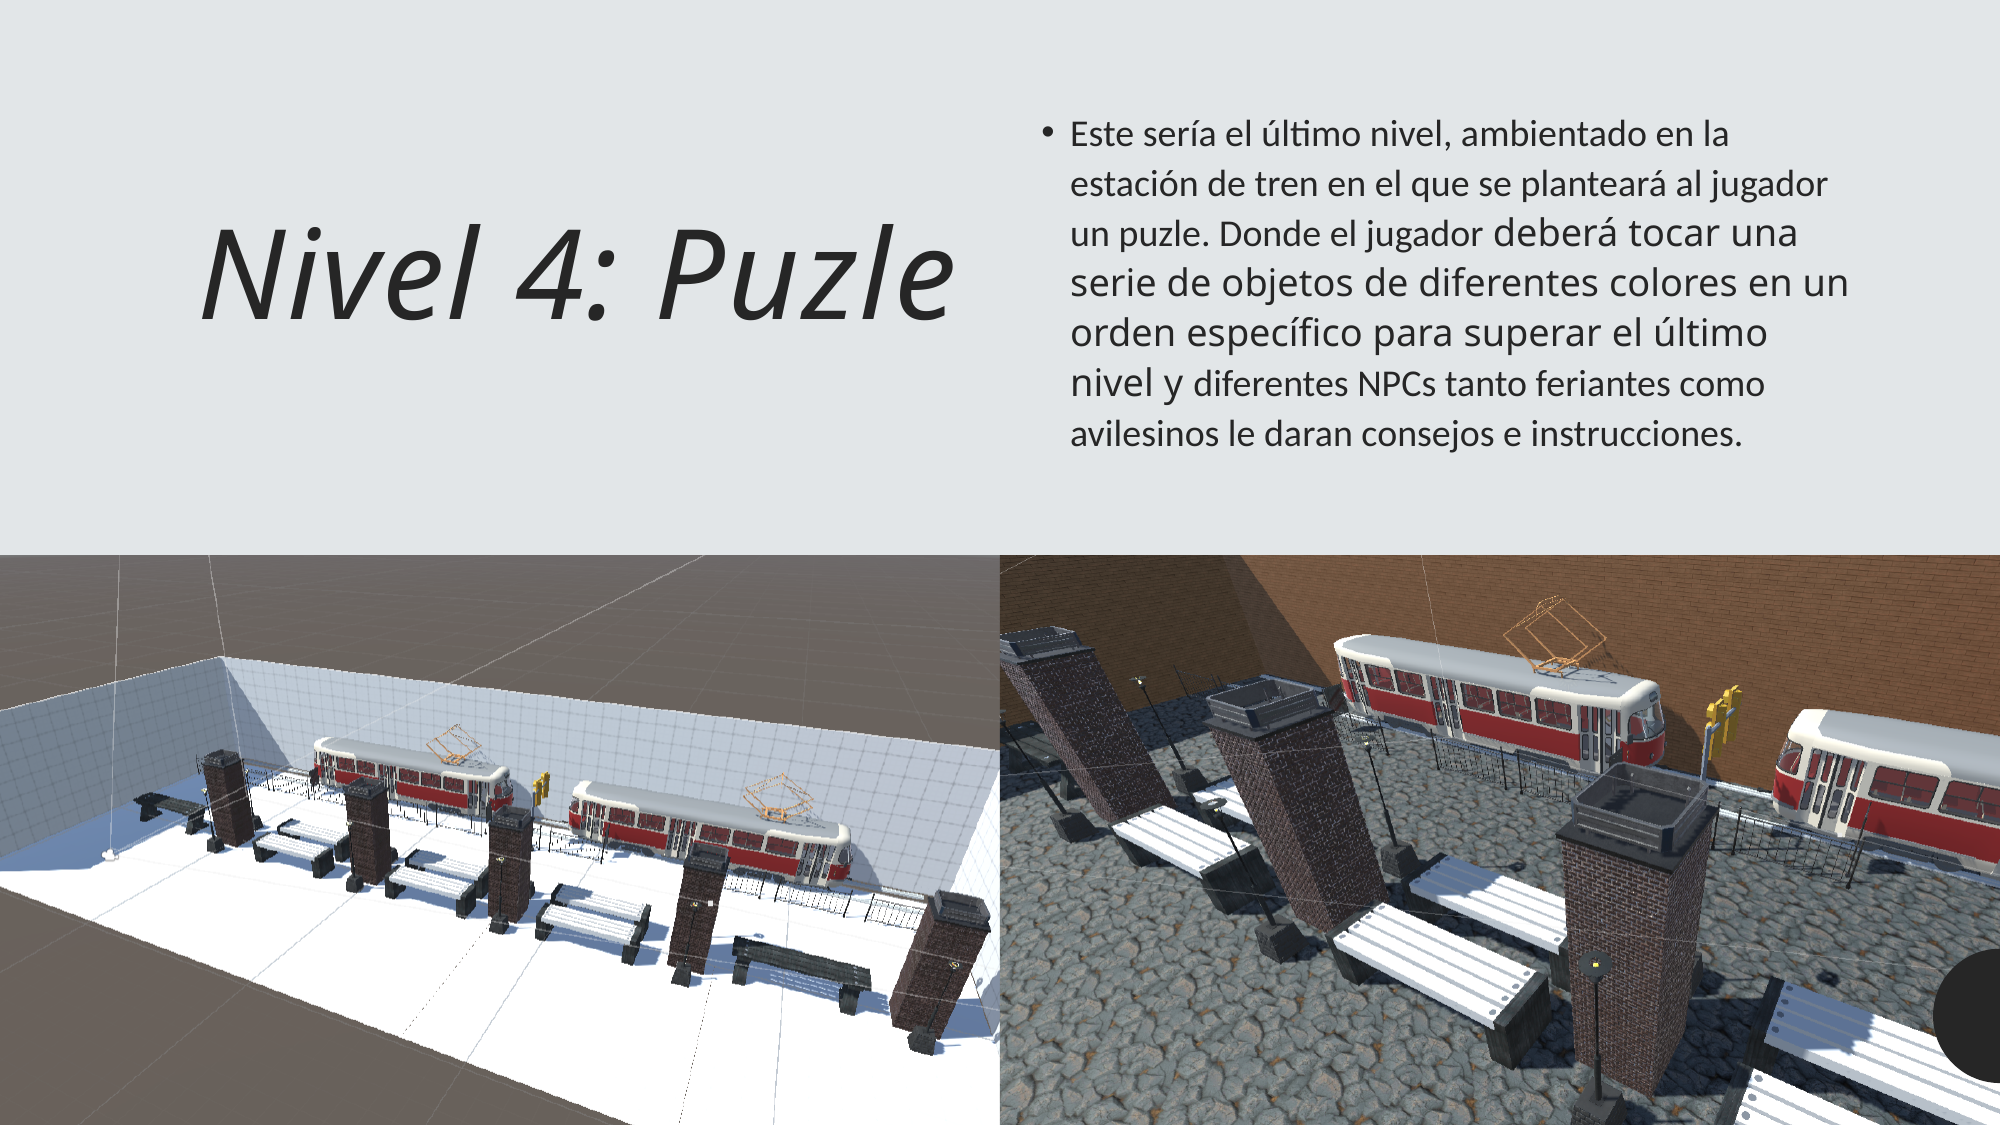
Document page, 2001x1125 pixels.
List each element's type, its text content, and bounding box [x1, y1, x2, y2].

text_box [0, 0, 2000, 554]
title Nivel 4: Puzle [124, 79, 974, 479]
picture [0, 554, 2000, 1125]
list Este sería el último nivel, ambientado en la estación de tren en el que se planteará al jugador un puzle. Donde el jugador deberá tocar una serie de objetos de diferentes colores en un orden específico para superar el último nivel y diferentes NPCs tanto feriantes como avilesinos le daran consejos e instrucciones. [1026, 79, 1875, 479]
